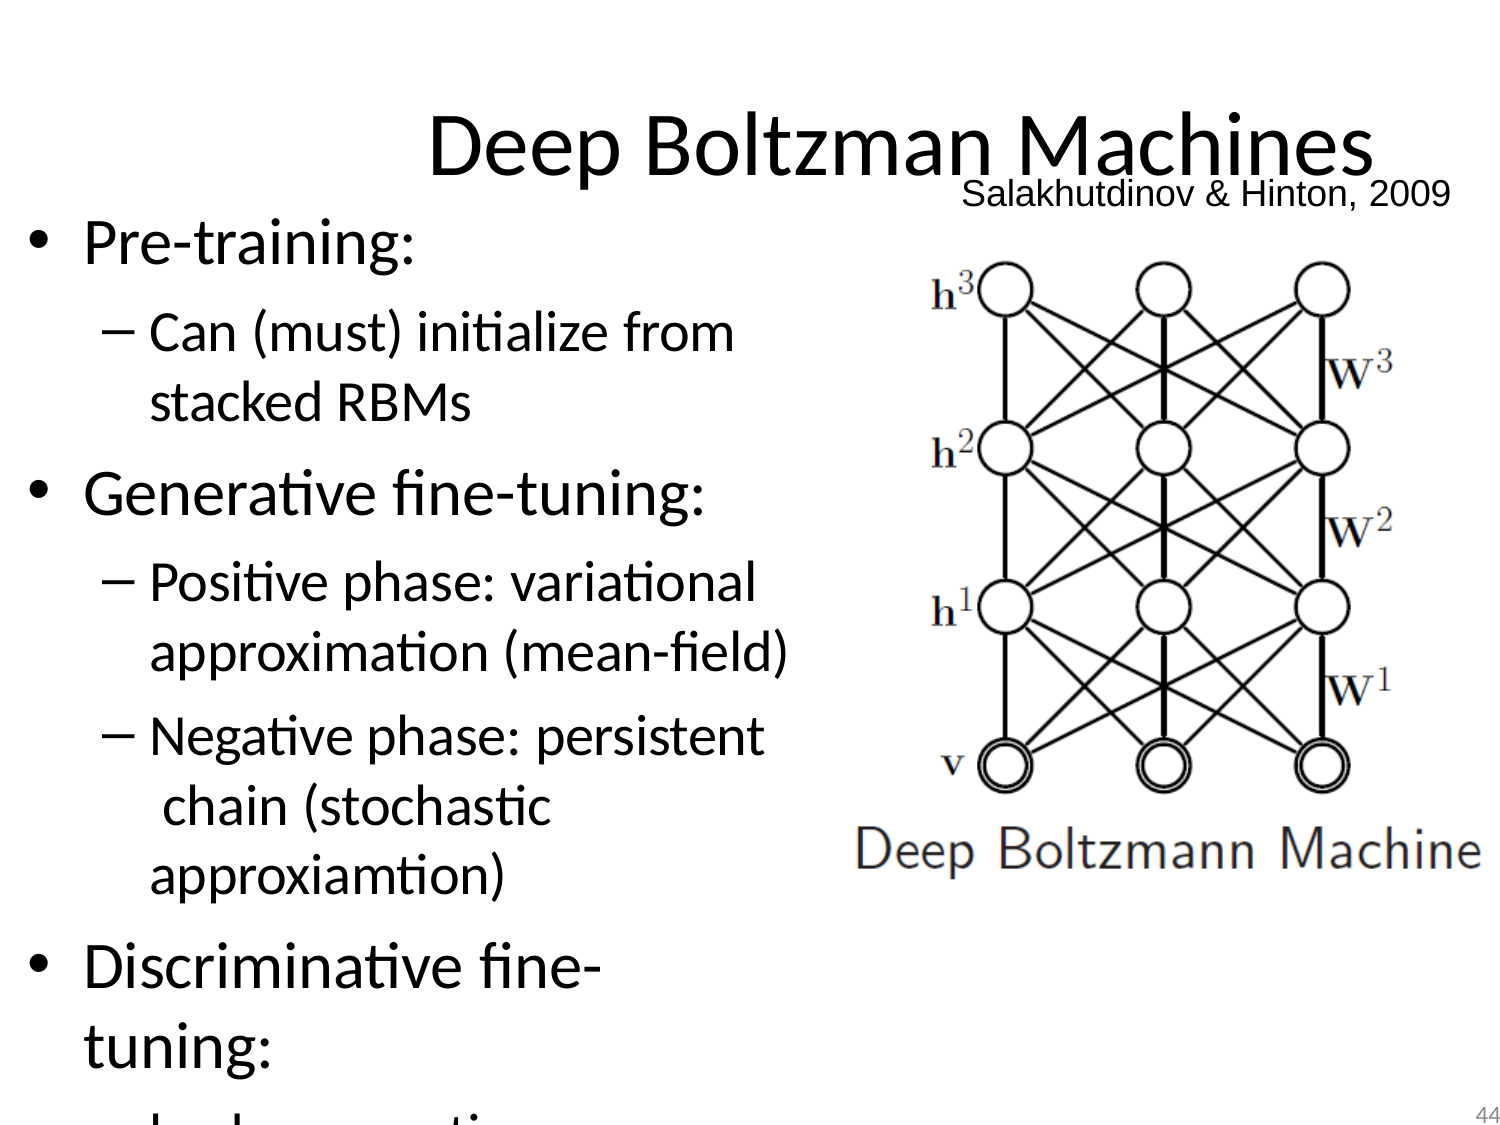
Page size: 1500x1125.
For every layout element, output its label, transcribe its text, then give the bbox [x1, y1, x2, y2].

text_box Pre-training: Can (must) initialize from stacked RBMs Generative fine-tuning: Positive phase: variational approximation (mean-field) Negative phase: persistent chain (stochastic approxiamtion) Discriminative fine-tuning: backpropagation [25, 198, 802, 1125]
title Deep Boltzman Machines [75, 44, 1425, 233]
text_box [845, 237, 1500, 887]
text_box Salakhutdinov & Hinton, 2009 [959, 168, 1458, 214]
slide_number 44 [1451, 782, 1500, 1125]
